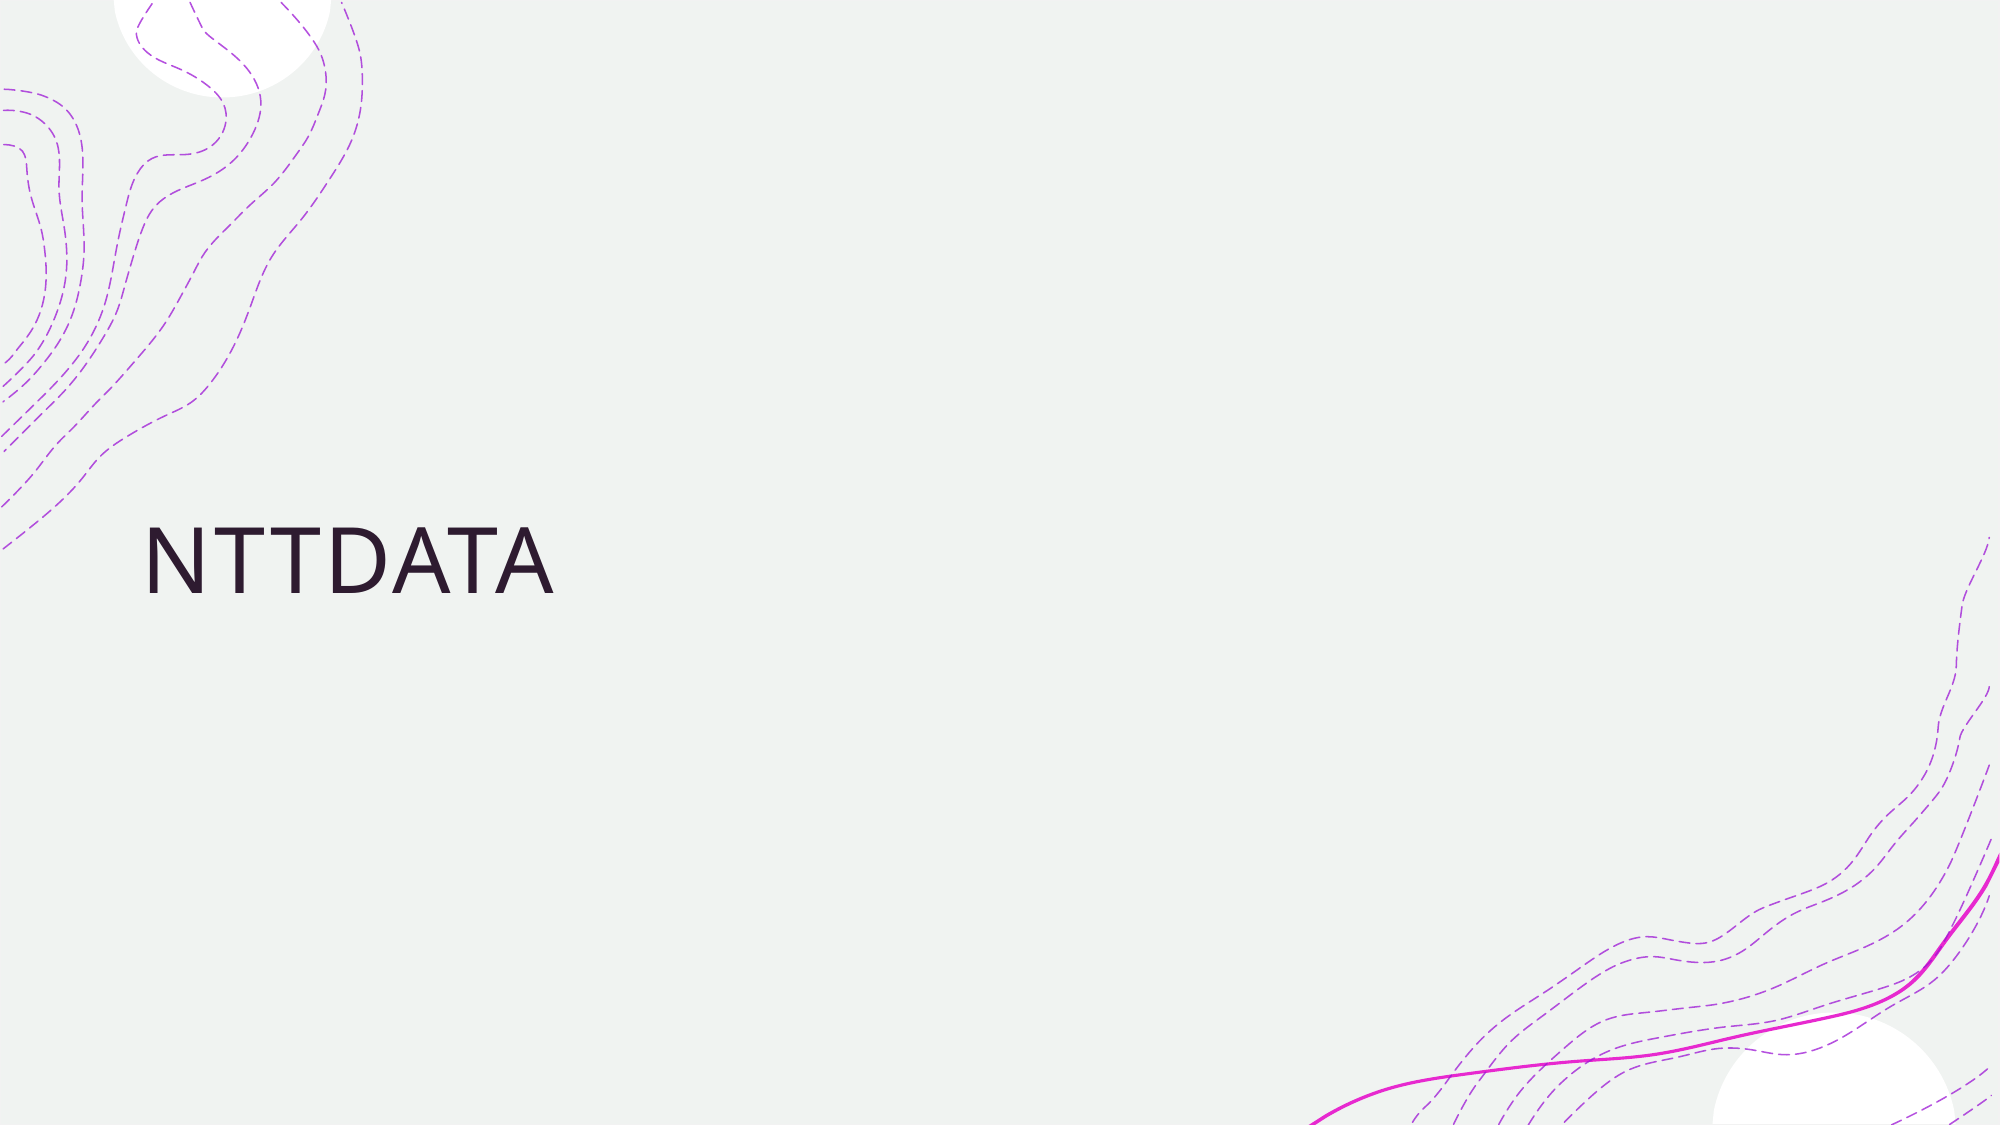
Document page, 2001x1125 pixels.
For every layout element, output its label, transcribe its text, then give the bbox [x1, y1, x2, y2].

title NTTDATA [123, 444, 1849, 662]
